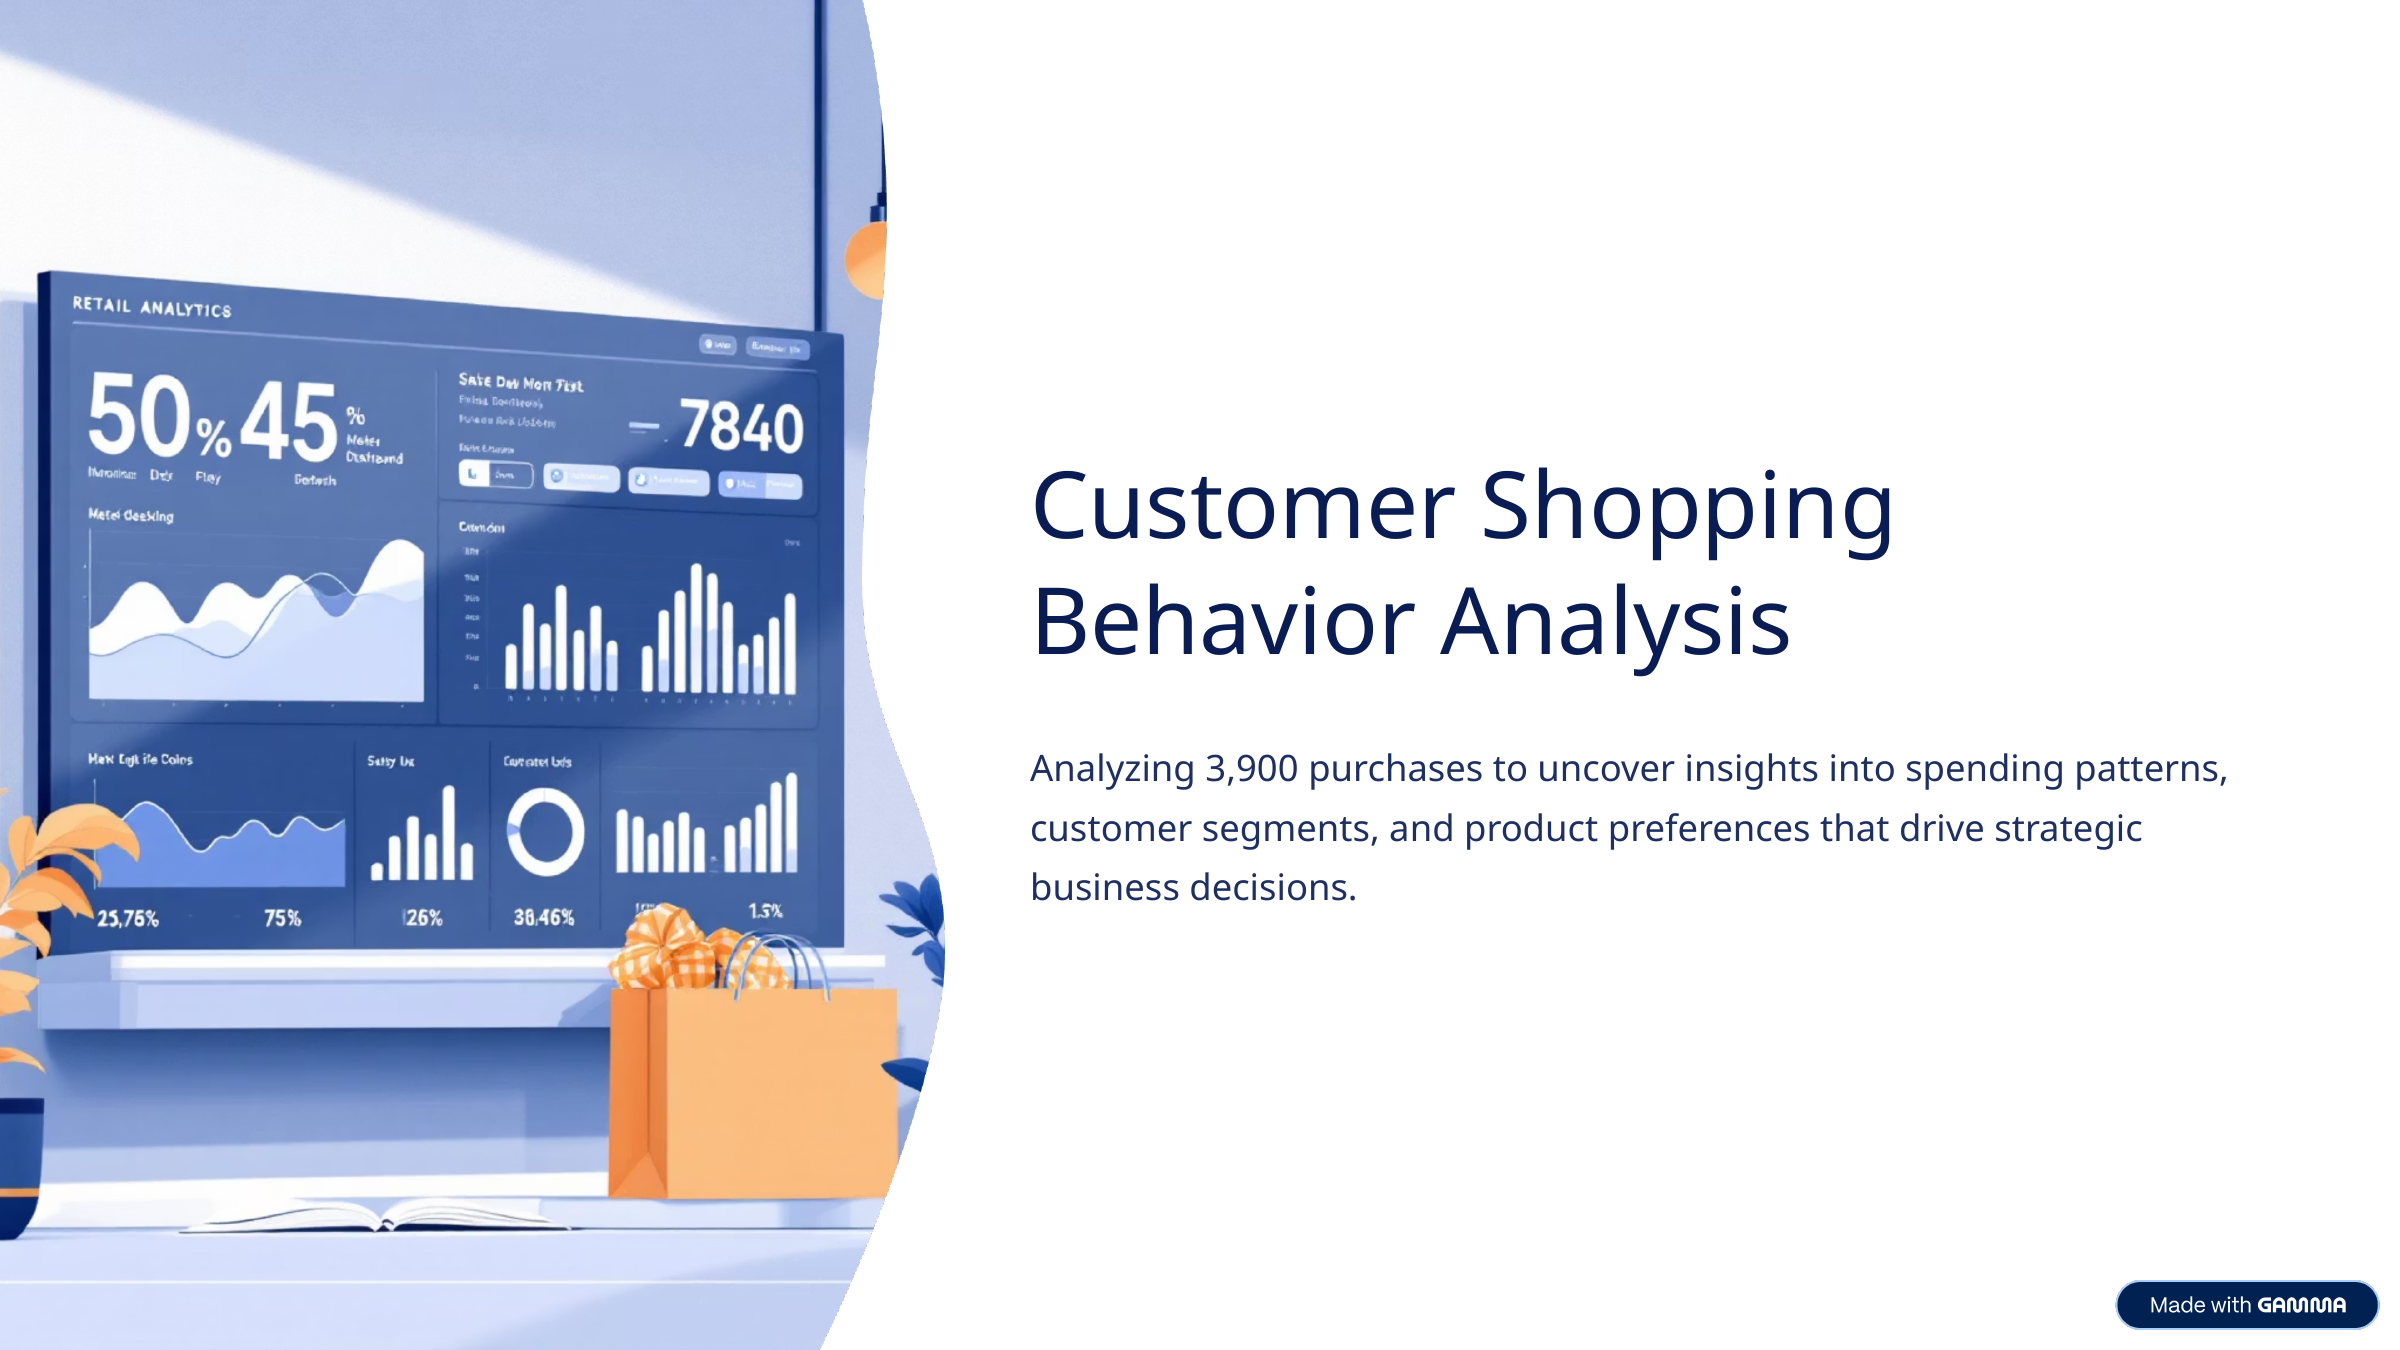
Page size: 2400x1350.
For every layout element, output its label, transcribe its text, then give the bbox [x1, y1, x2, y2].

picture [2106, 1271, 2389, 1339]
picture [0, 0, 945, 1350]
text_box Analyzing 3,900 purchases to uncover insights into spending patterns, customer segments, and product preferences that drive strategic business decisions. [1030, 729, 2270, 909]
text_box Customer Shopping Behavior Analysis [1030, 441, 2270, 674]
